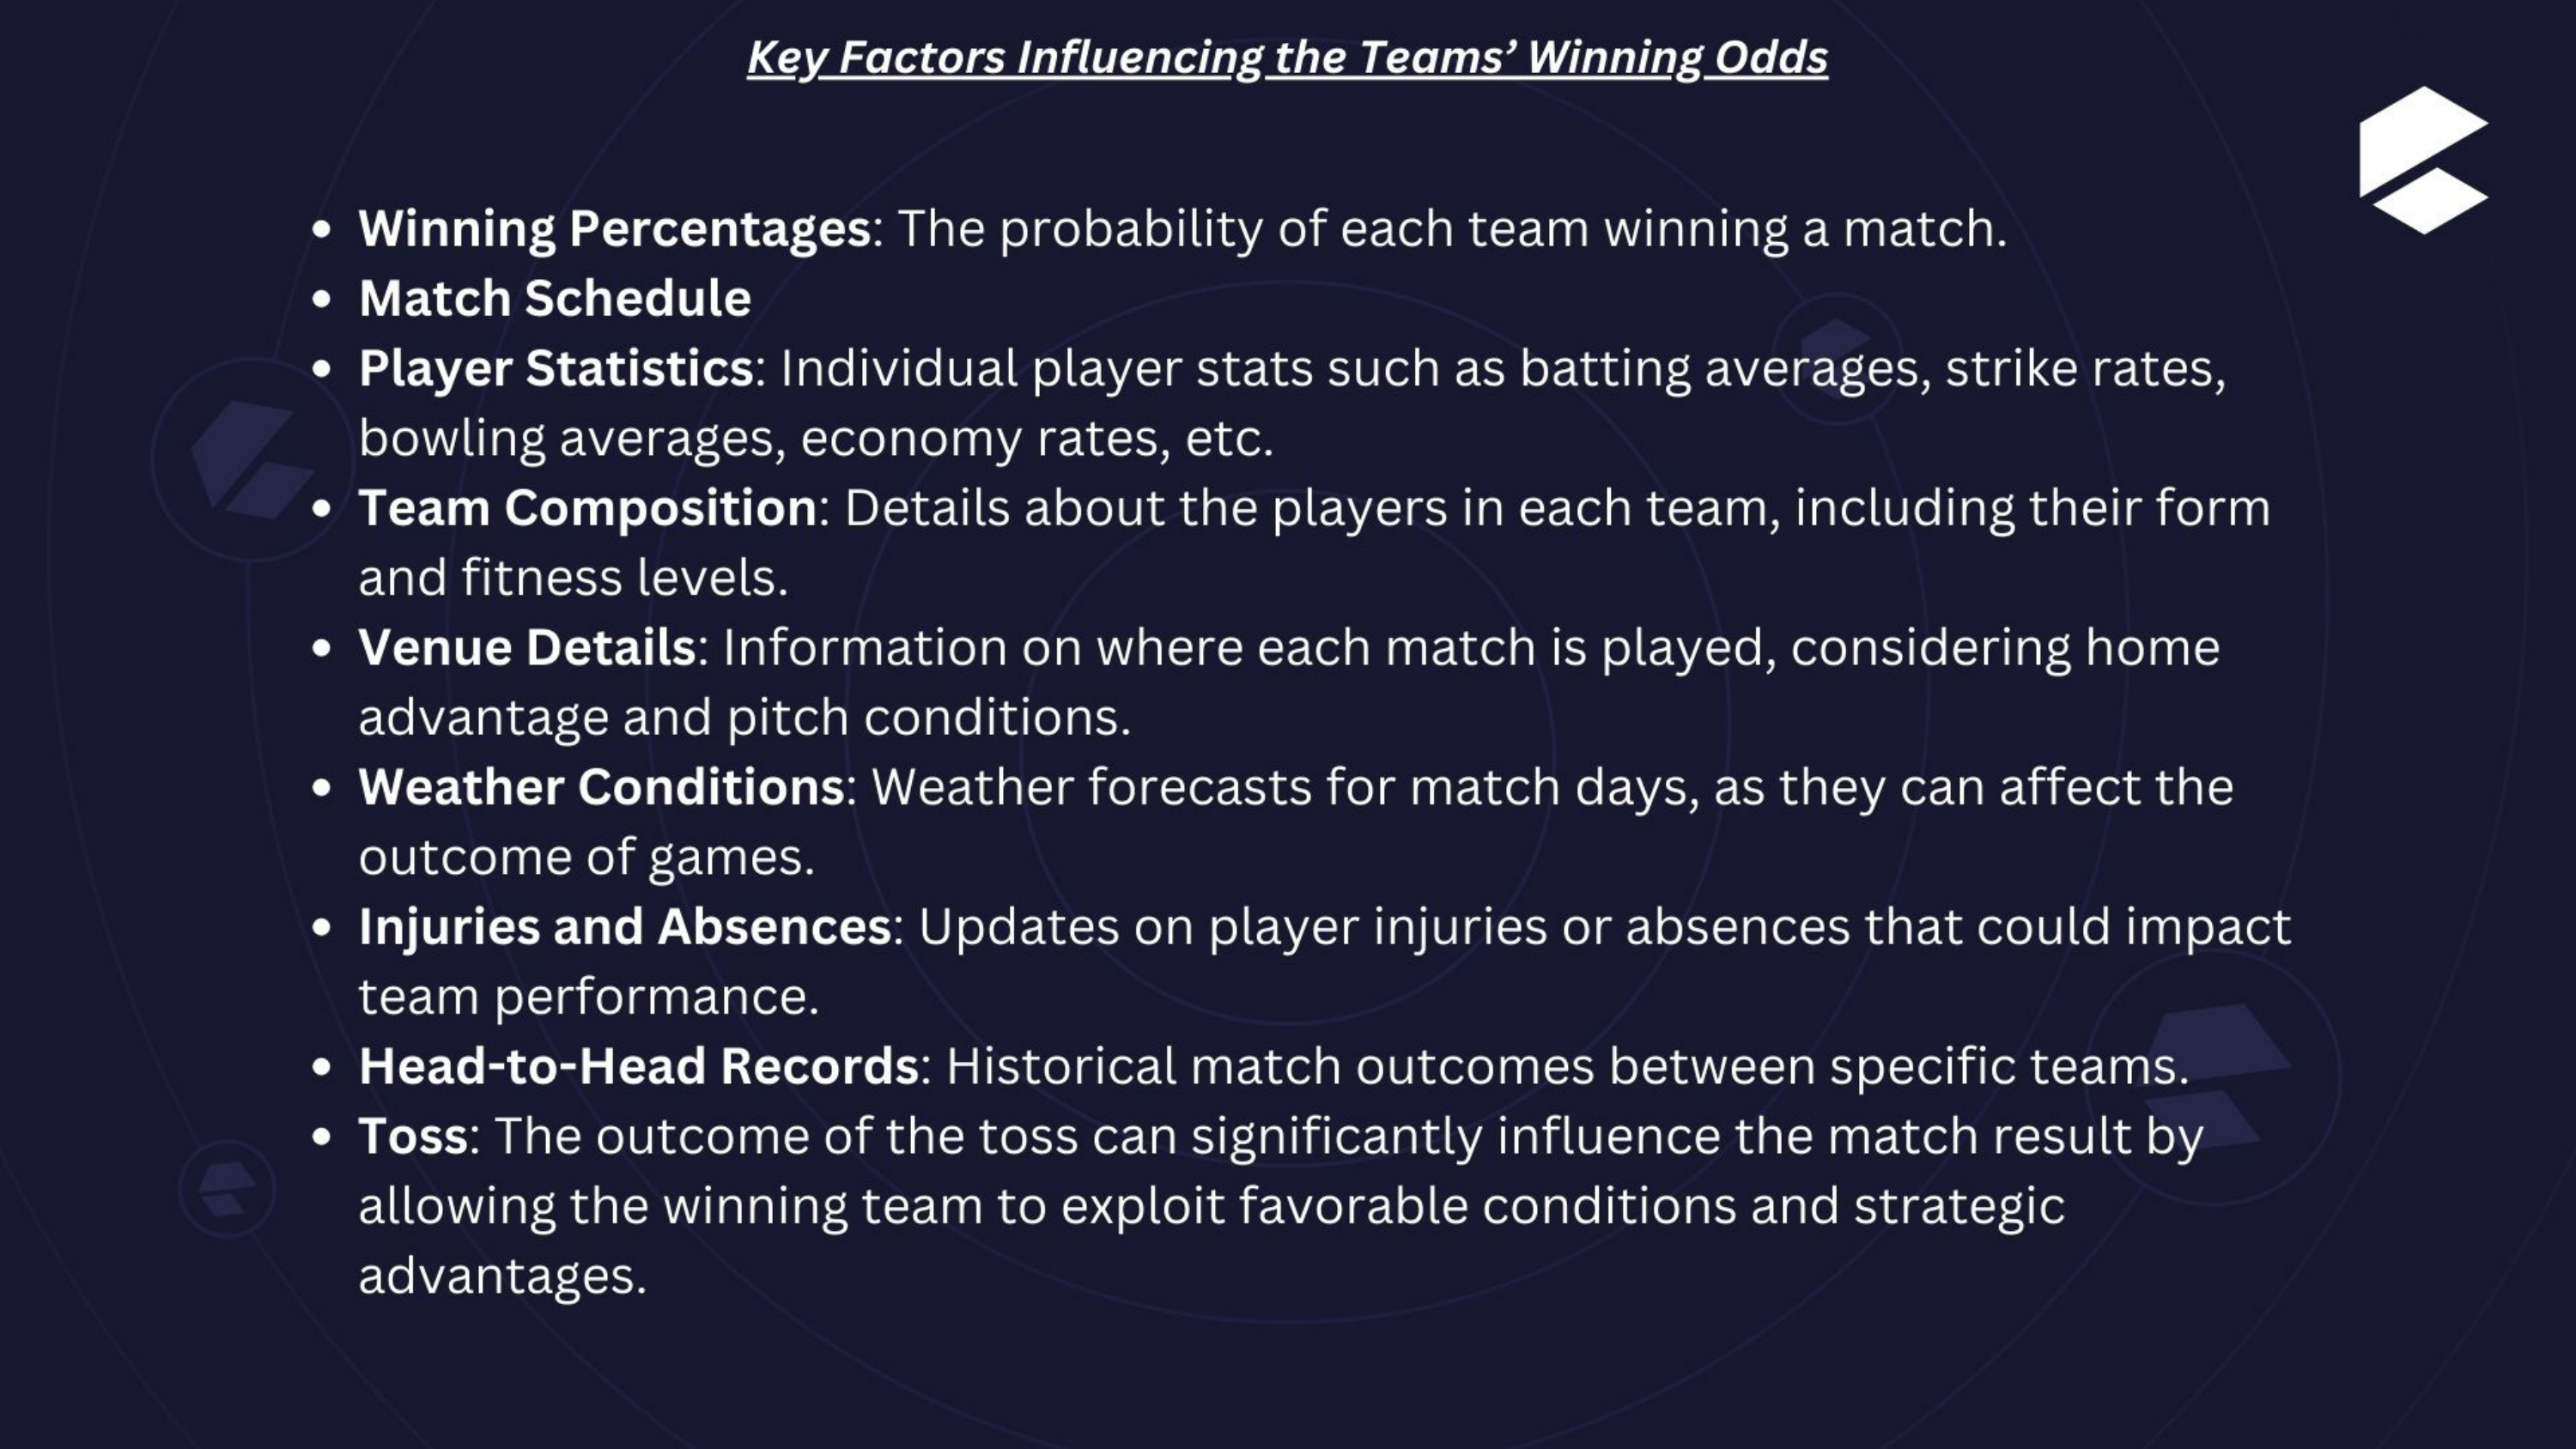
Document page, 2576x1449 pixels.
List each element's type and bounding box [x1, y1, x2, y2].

text_box [0, 0, 2576, 1449]
